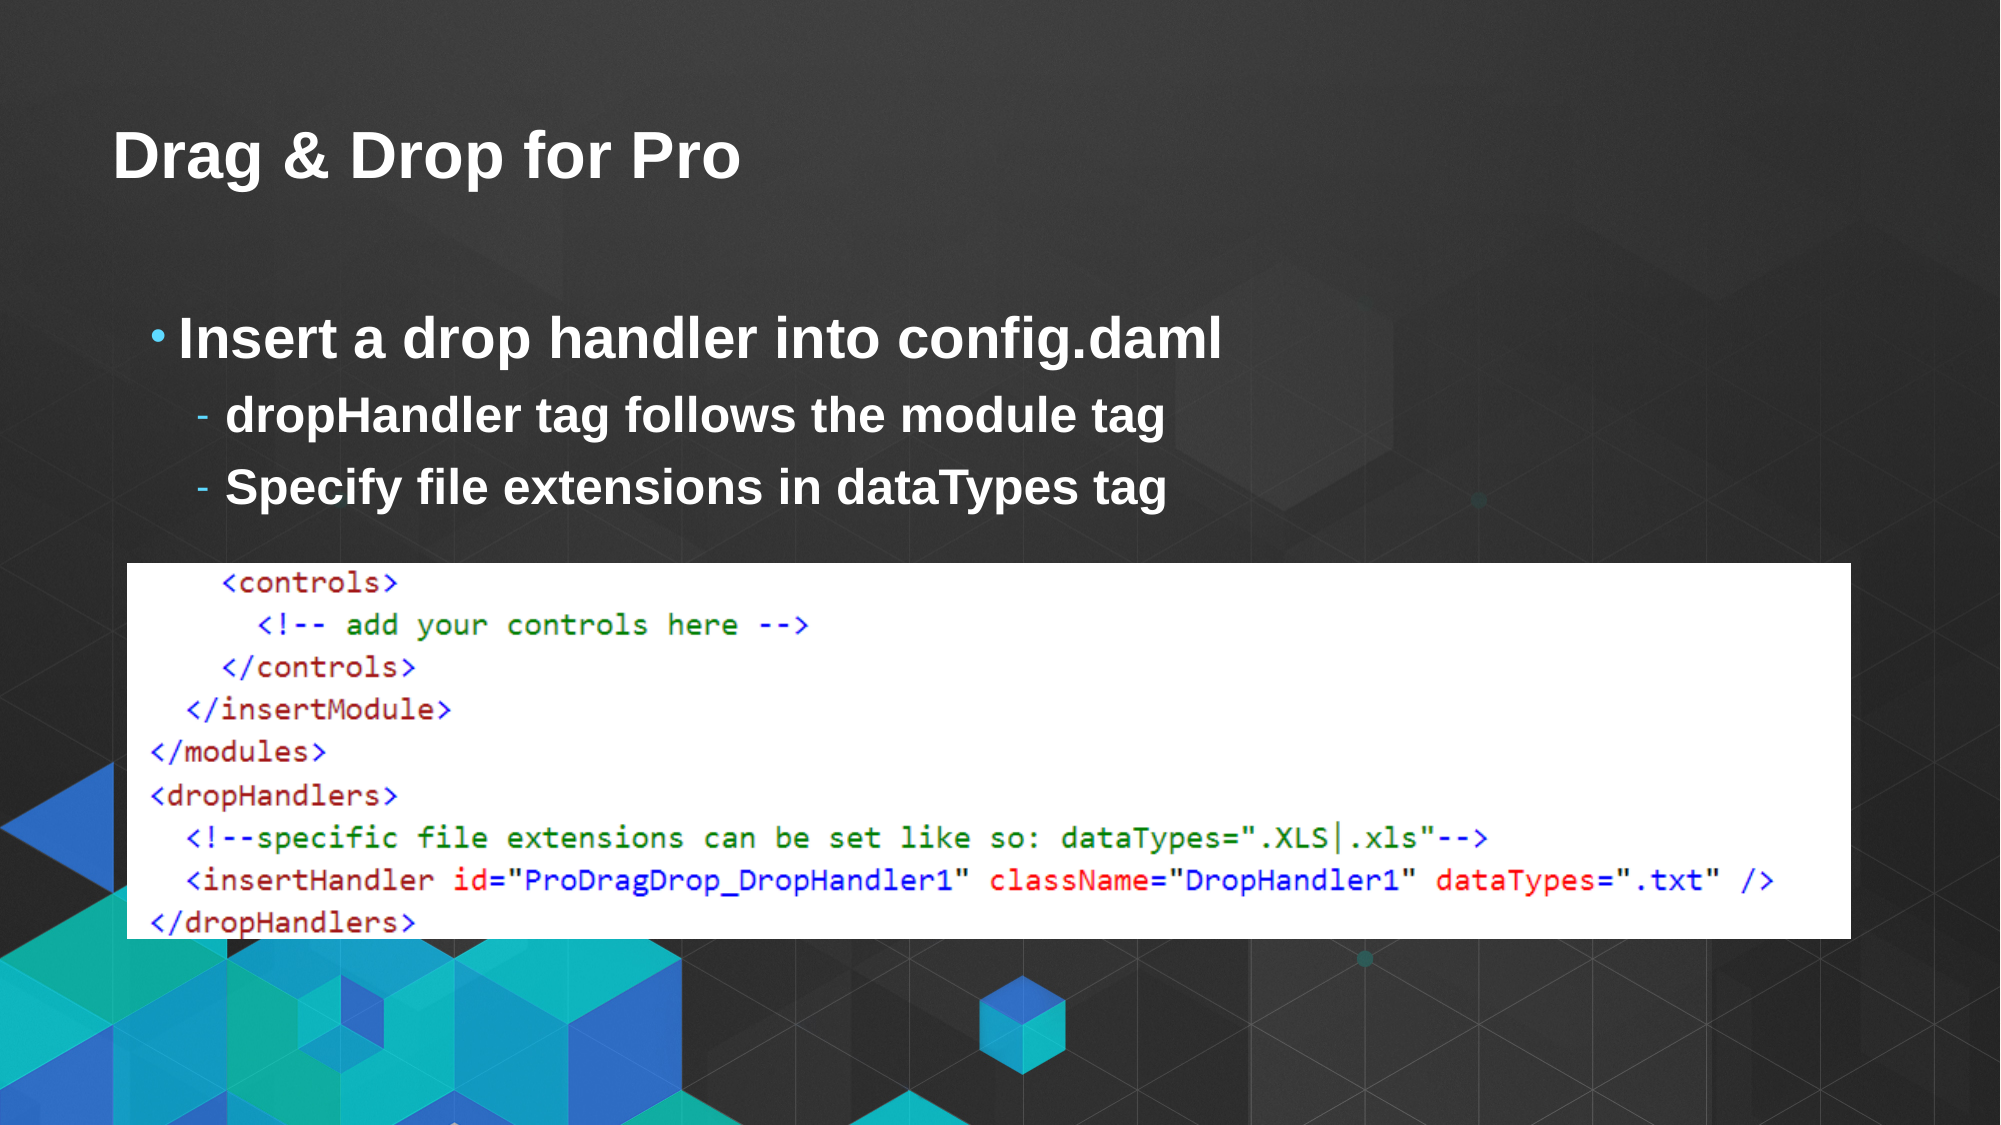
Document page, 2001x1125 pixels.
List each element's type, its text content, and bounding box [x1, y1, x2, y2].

picture [0, 0, 2001, 1125]
list Insert a drop handler into config.daml dropHandler tag follows the module tag Specify file extensions in dataTypes tag [150, 299, 1851, 563]
title Drag & Drop for Pro [112, 111, 1889, 300]
picture [230, 1120, 240, 1125]
